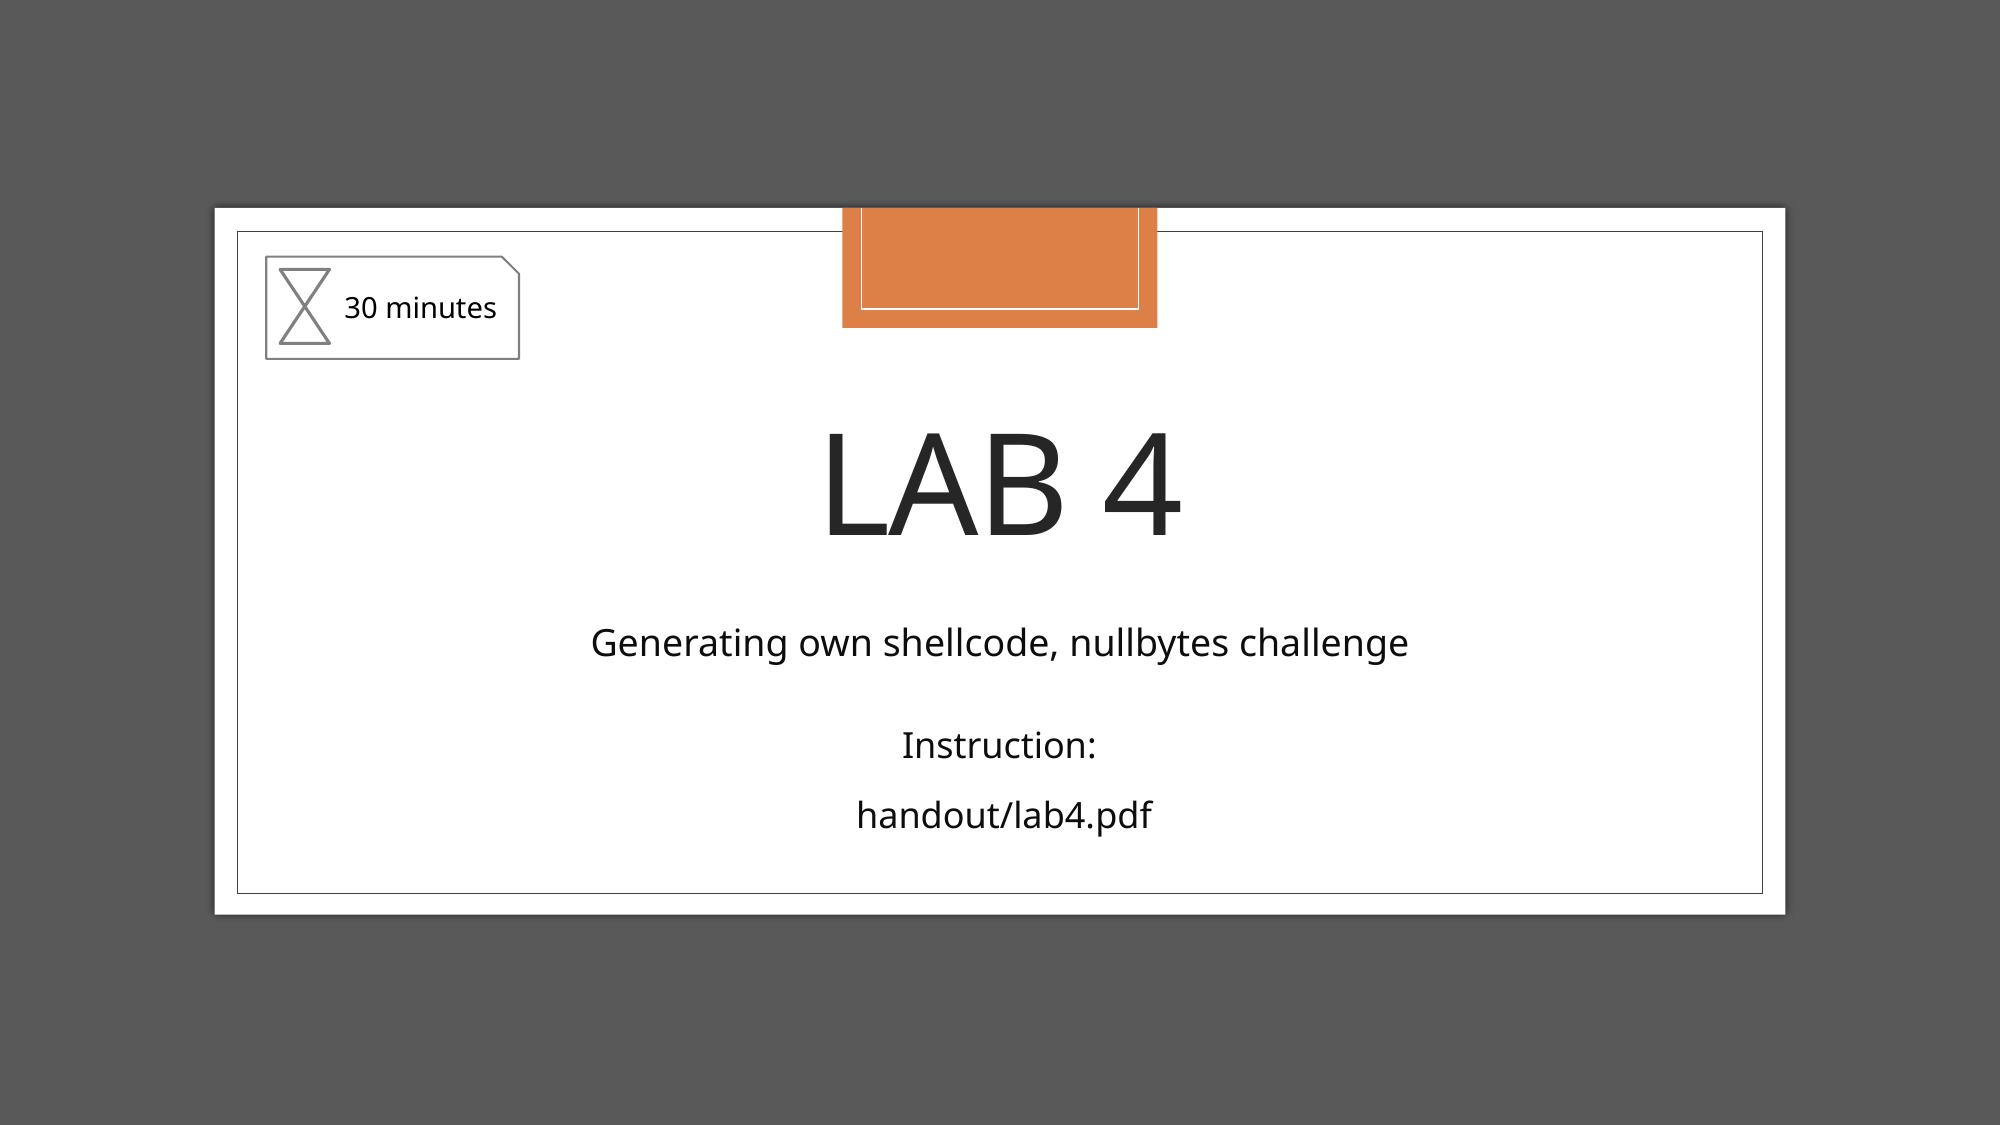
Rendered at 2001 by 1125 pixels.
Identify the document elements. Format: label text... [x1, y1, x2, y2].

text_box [266, 256, 519, 359]
title LAB 4 [267, 373, 1733, 602]
text_box Instruction: handout/lab4.pdf [266, 706, 1733, 843]
list Generating own shellcode, nullbytes challenge [267, 602, 1734, 678]
